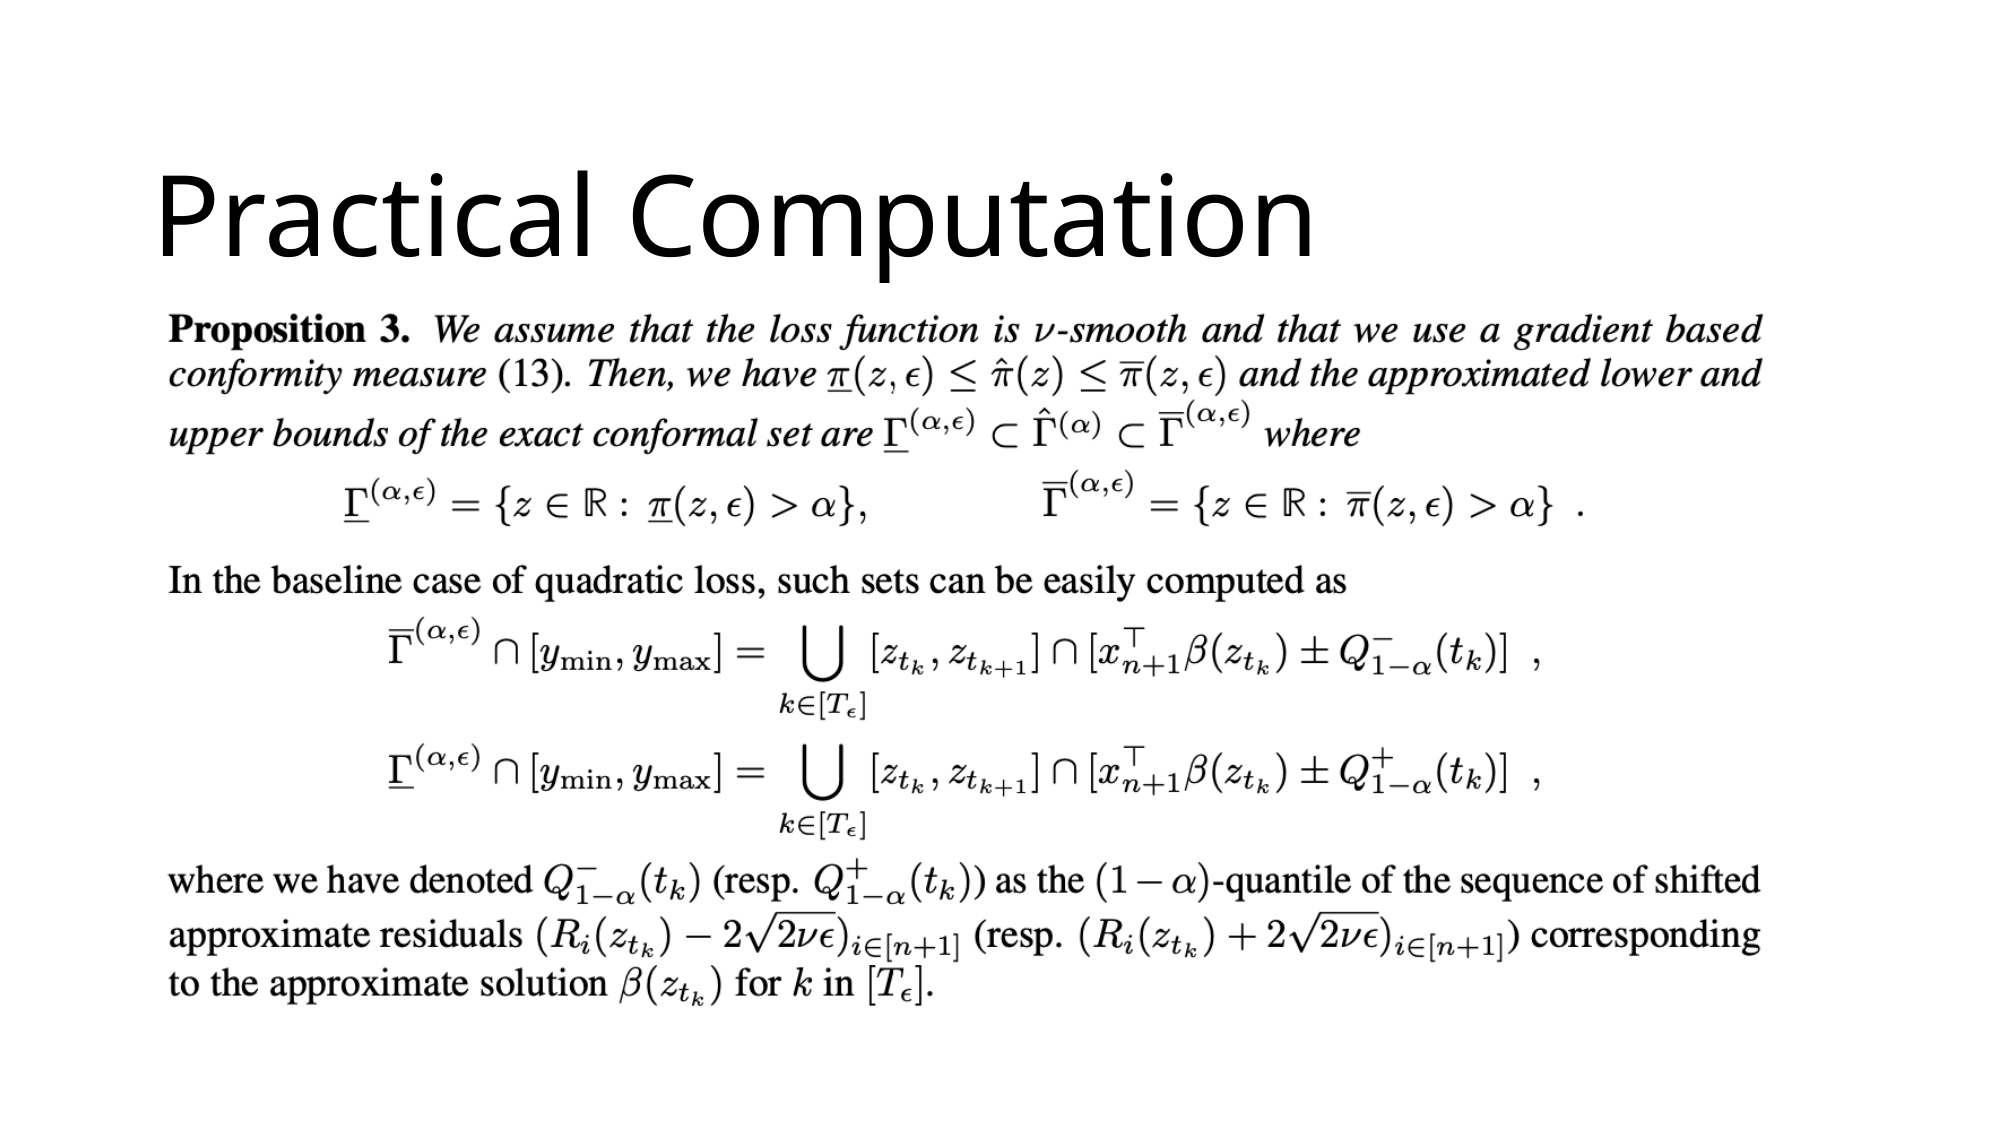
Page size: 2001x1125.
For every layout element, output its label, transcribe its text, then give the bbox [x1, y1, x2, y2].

picture [137, 299, 1783, 1016]
title Practical Computation [137, 111, 1886, 330]
